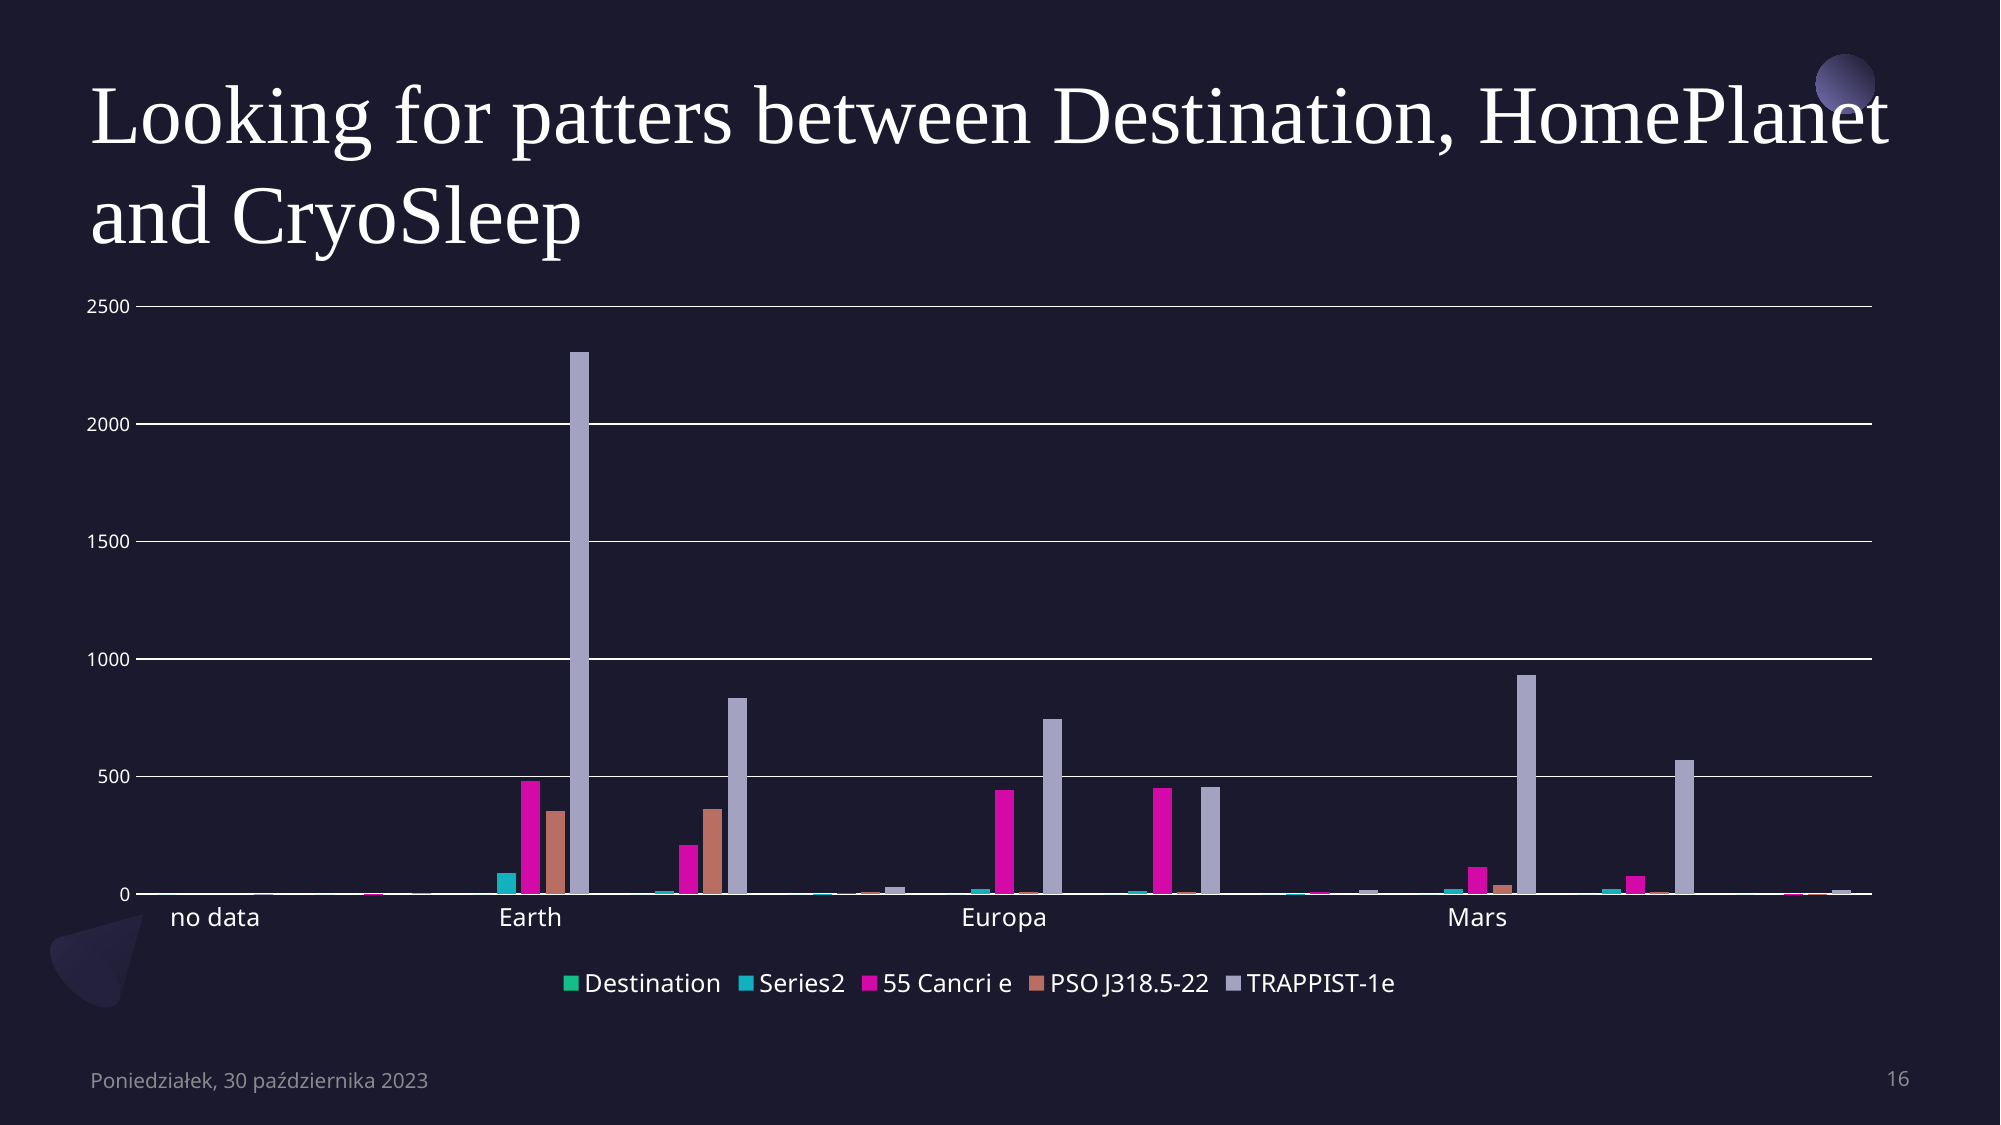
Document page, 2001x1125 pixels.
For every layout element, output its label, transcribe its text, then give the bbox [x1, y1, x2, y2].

slide_number 16 [1632, 1067, 1910, 1093]
title Looking for patters between Destination, HomePlanet and CryoSleep [90, 60, 1910, 278]
slide_number Poniedziałek, 30 października 2023 [90, 1067, 522, 1093]
chart [49, 278, 1910, 1007]
